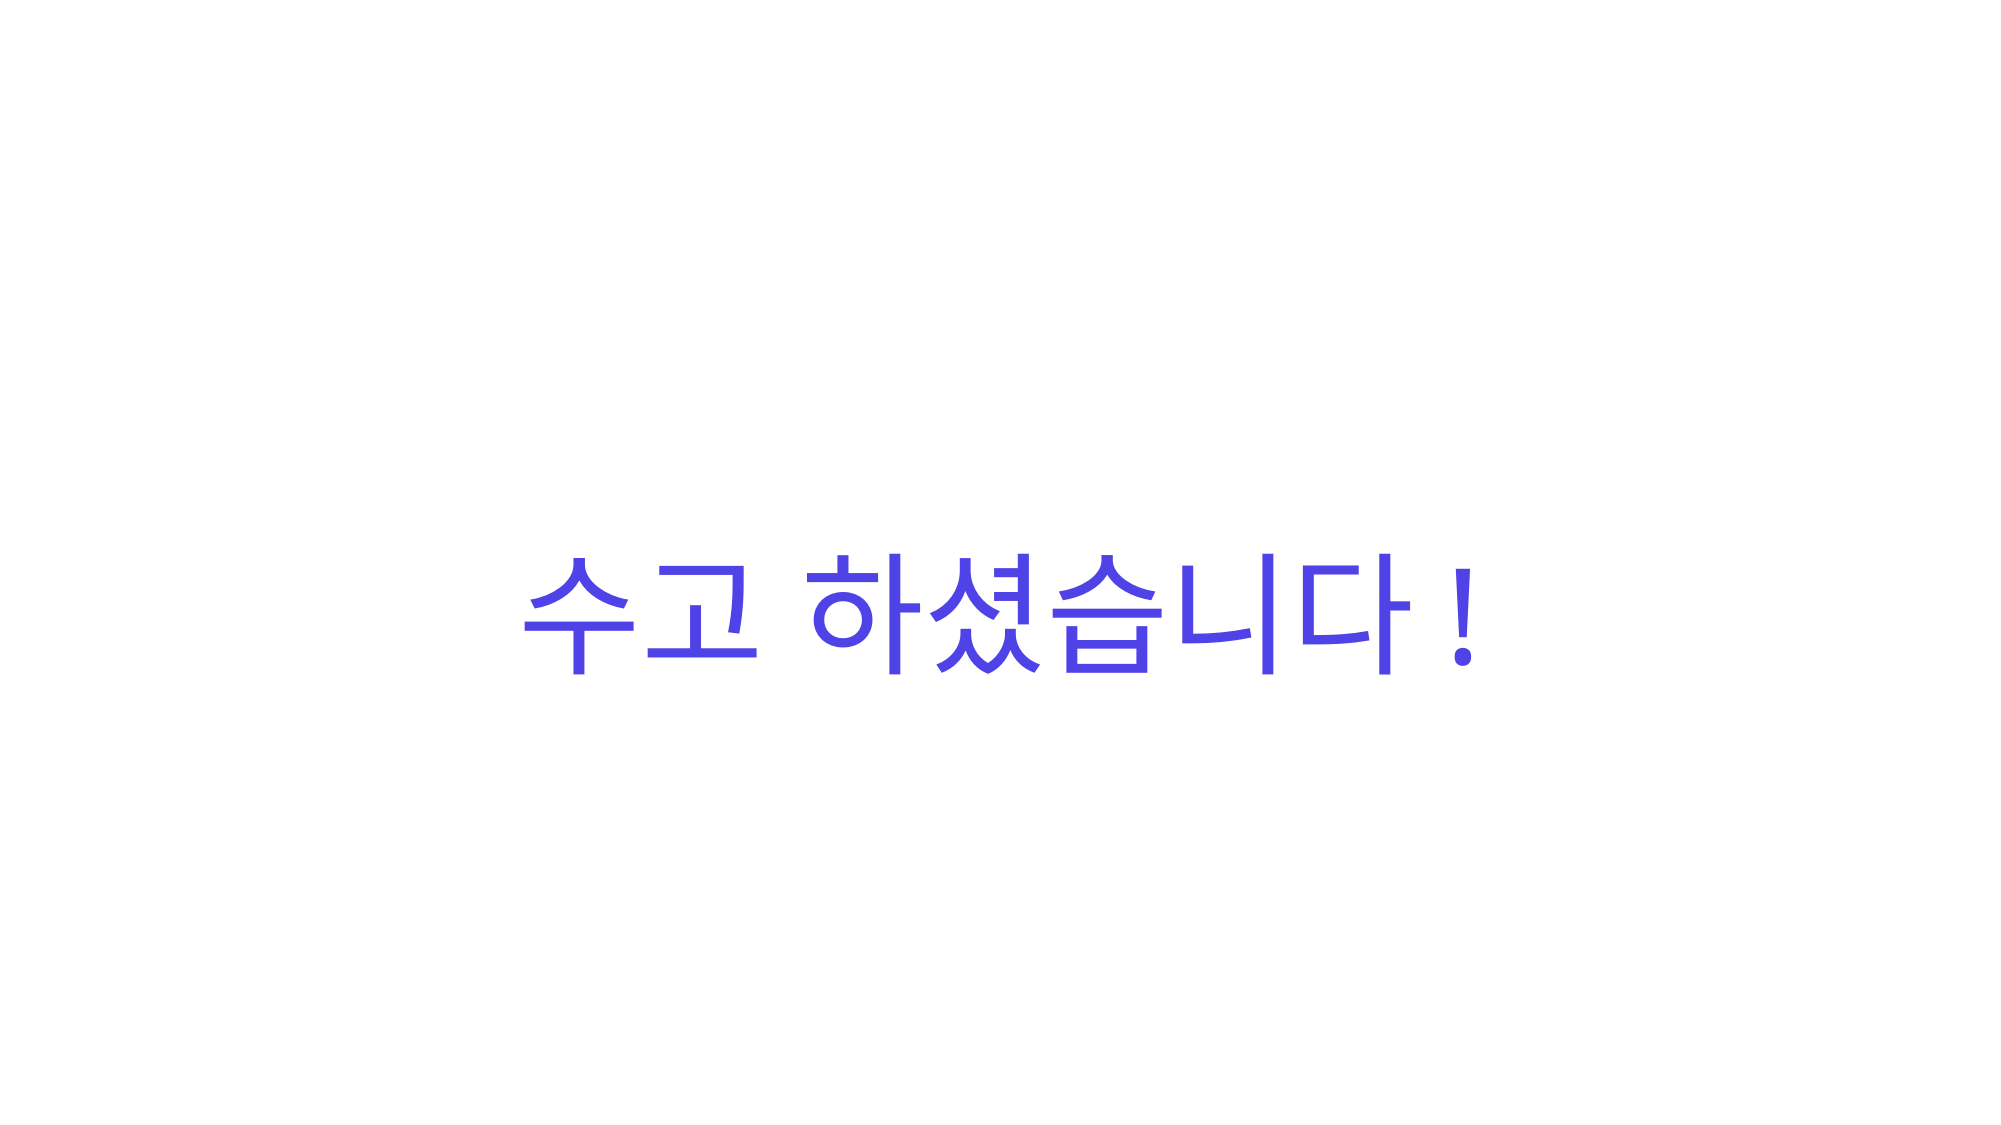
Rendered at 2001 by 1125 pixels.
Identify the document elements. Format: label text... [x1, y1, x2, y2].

text_box 수고 하셨습니다! [503, 443, 1497, 699]
